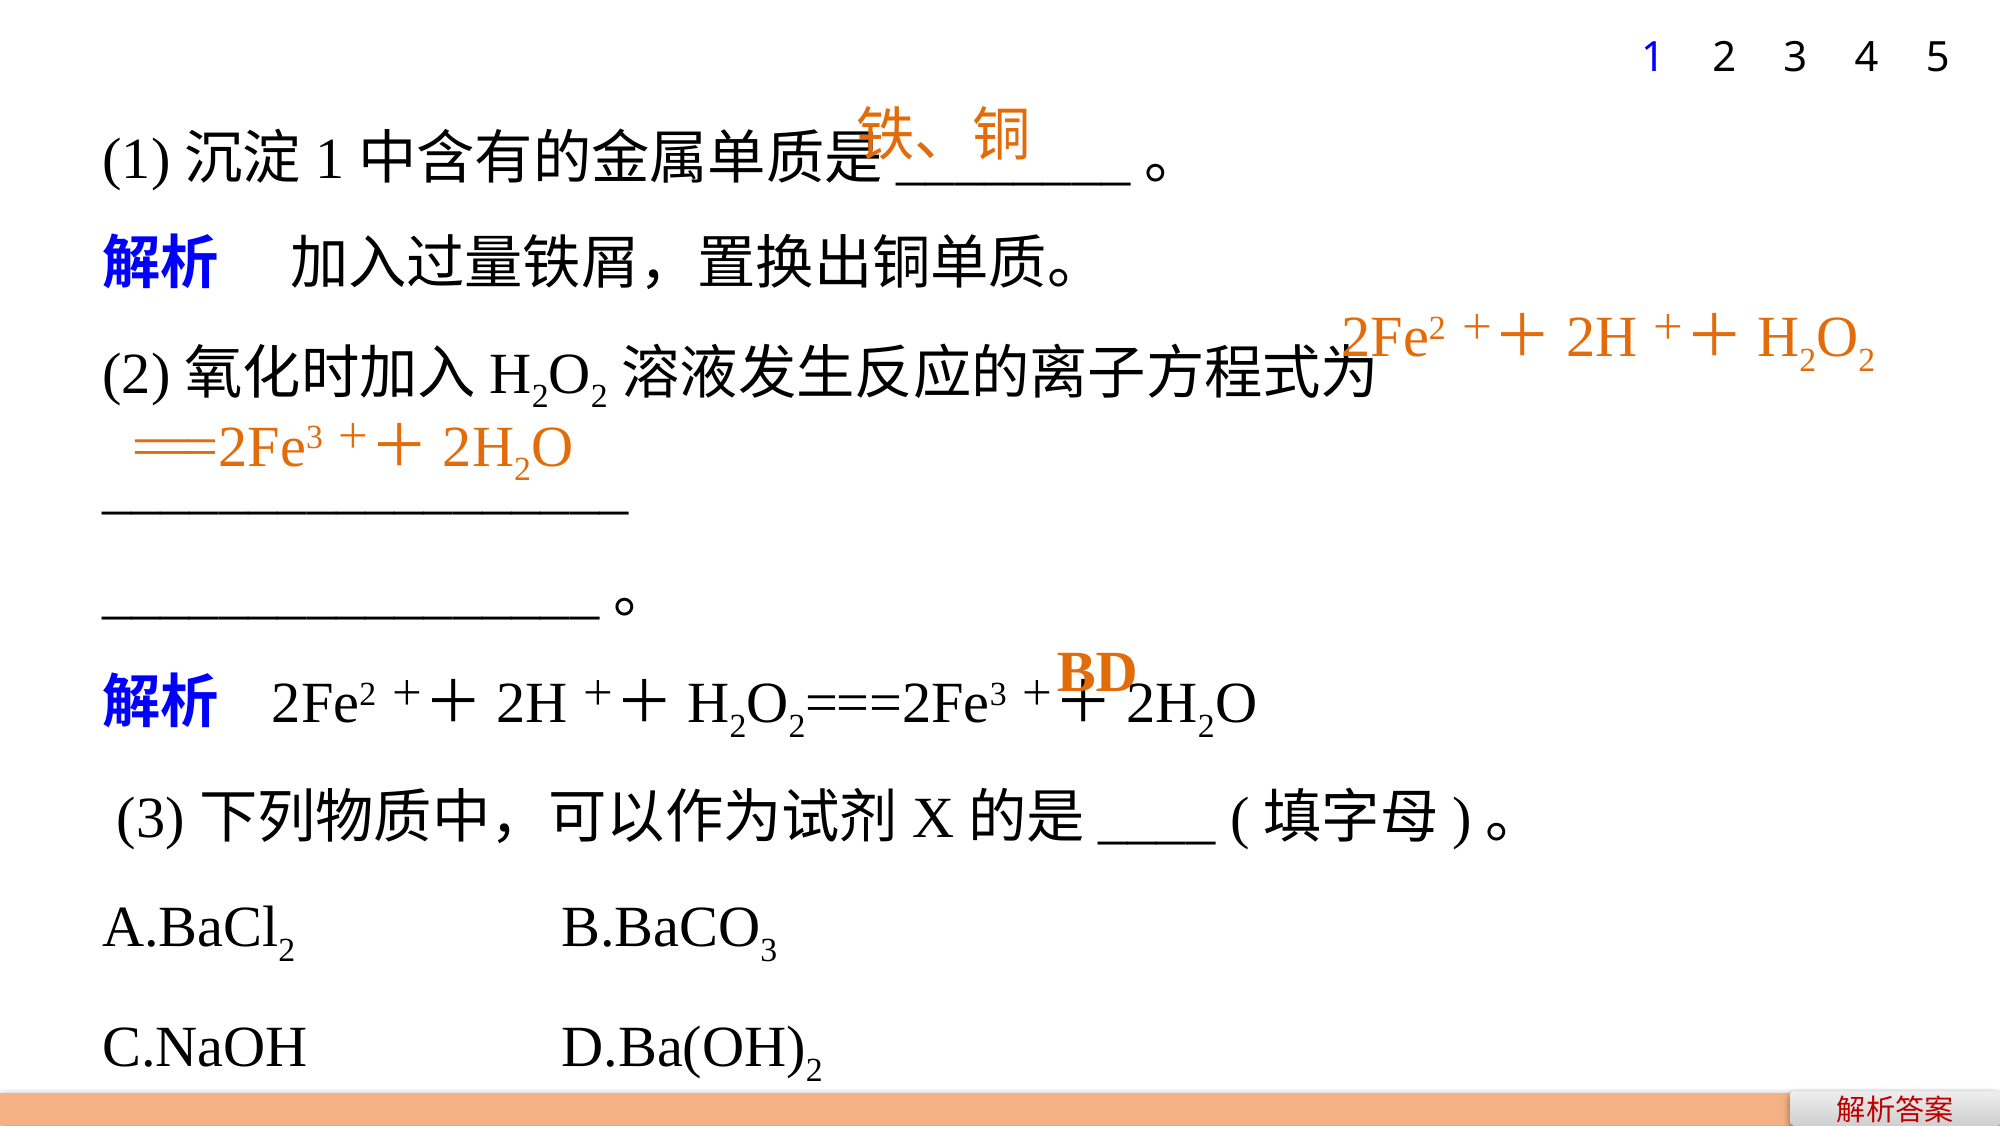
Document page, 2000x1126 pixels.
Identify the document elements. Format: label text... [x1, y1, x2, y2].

text_box ===2Fe3＋＋2H2O [117, 400, 588, 495]
text_box 4 [1839, 7, 1899, 102]
text_box 1 [1625, 7, 1685, 102]
text_box 5 [1910, 7, 1970, 102]
text_box 2Fe2＋＋2H＋＋H2O2 [1326, 290, 1891, 386]
text_box (1)沉淀1中含有的金属单质是________。 解析 加入过量铁屑，置换出铜单质。 (2)氧化时加入H2O2溶液发生反应的离子方程式为__________________ _________________。 解析 2Fe2＋＋2H＋＋H2O2===2Fe3＋＋2H2O (3)下列物质中，可以作为试剂X的是____ (填字母)。 A.BaCl2 B.BaCO3 C.NaOH D.Ba(OH)2 解析 加入X，目的是调pH，并且不能引入新的杂质。 [87, 77, 1912, 1091]
text_box BD [1042, 626, 1153, 711]
text_box 铁、铜 [841, 89, 1046, 175]
text_box 2 [1697, 7, 1757, 102]
text_box 解析答案 [1788, 1089, 2000, 1126]
text_box 3 [1768, 7, 1828, 102]
text_box [0, 1092, 1787, 1126]
